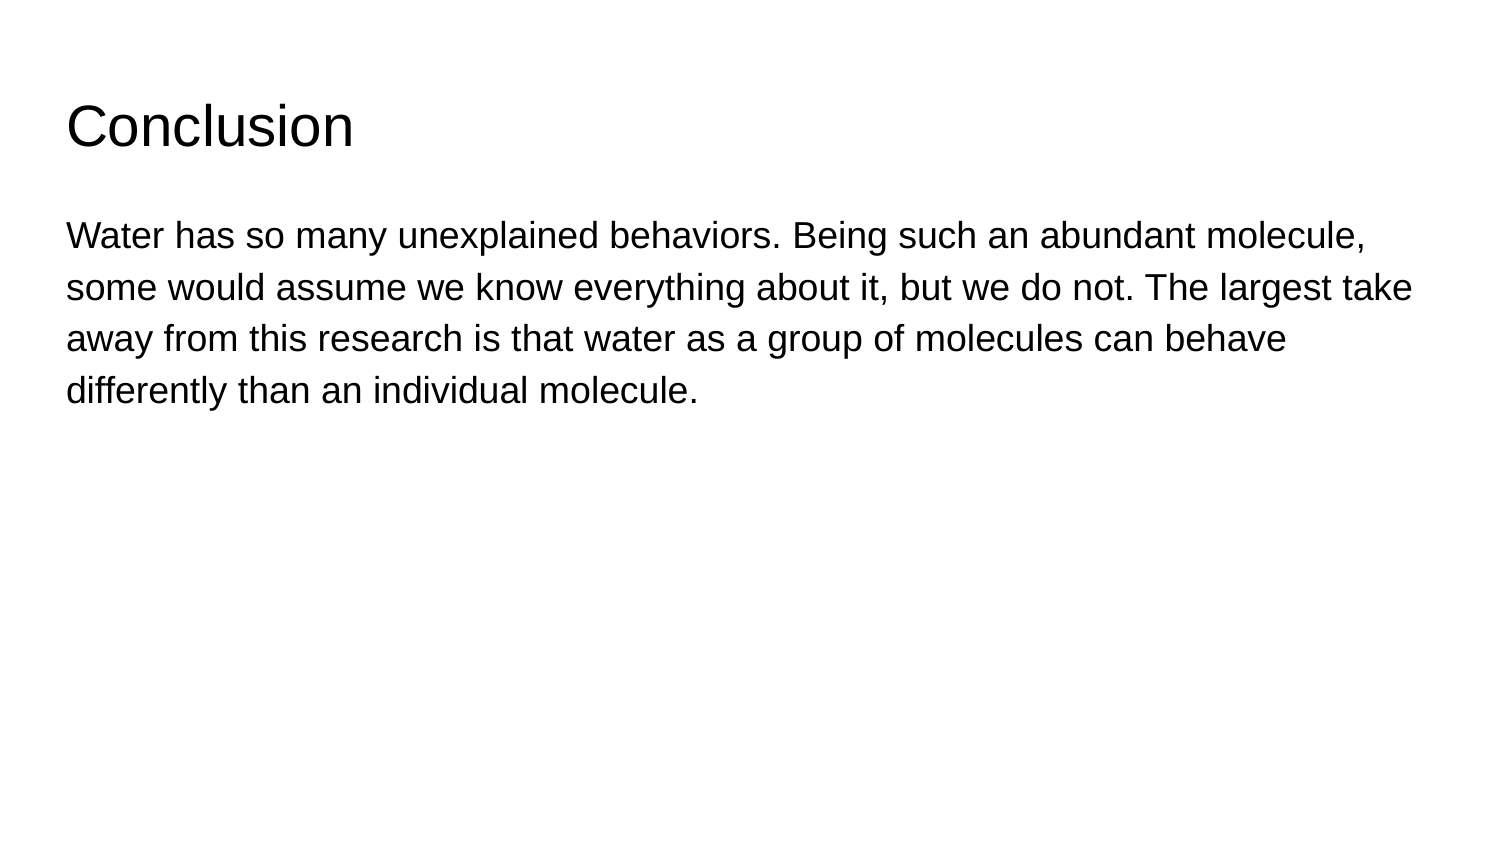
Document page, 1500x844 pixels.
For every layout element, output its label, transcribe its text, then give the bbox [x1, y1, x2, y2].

list Water has so many unexplained behaviors. Being such an abundant molecule, some would assume we know everything about it, but we do not. The largest take away from this research is that water as a group of molecules can behave differently than an individual molecule. [51, 189, 1449, 750]
title Conclusion [51, 72, 1449, 167]
